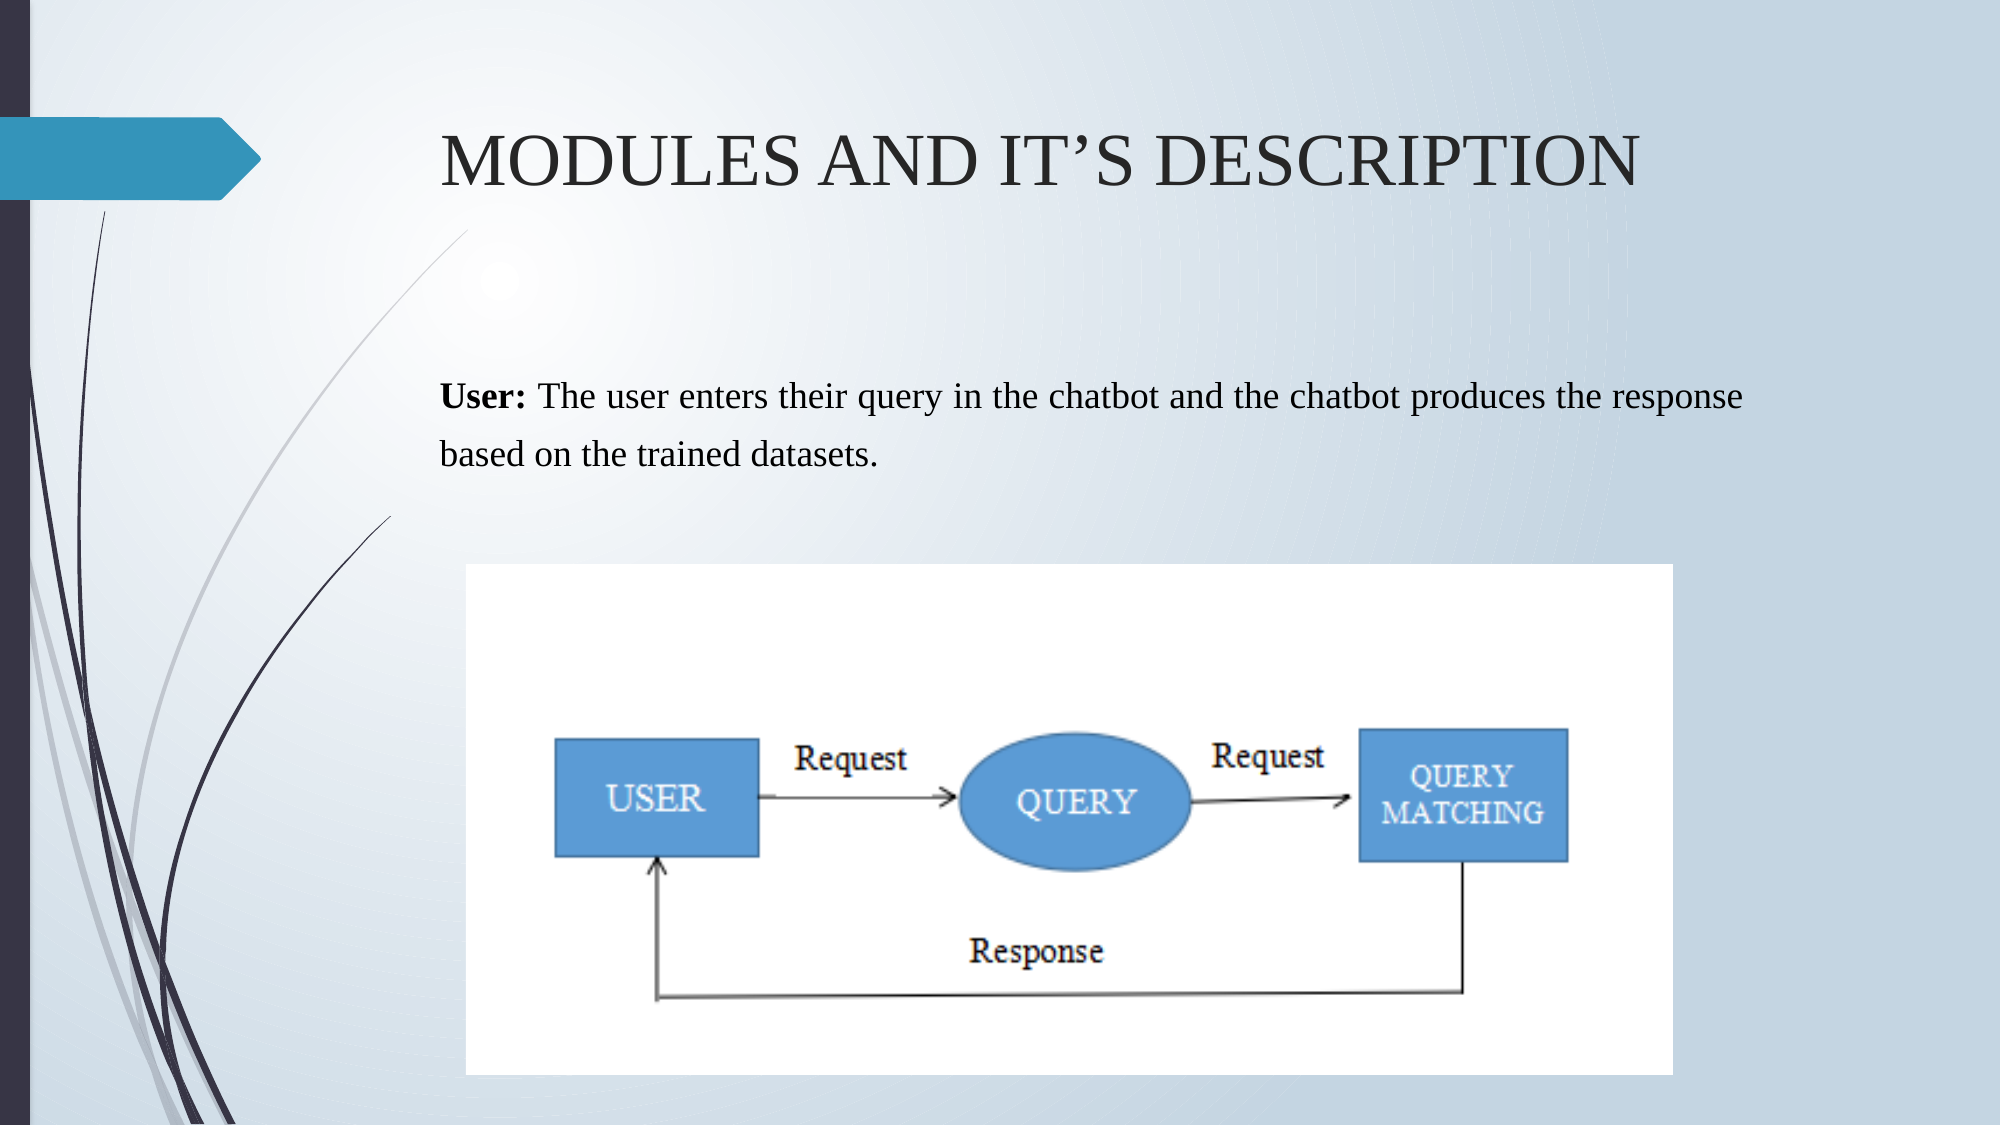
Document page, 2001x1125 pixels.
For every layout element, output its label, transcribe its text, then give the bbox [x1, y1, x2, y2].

title MODULES AND IT’S DESCRIPTION [425, 102, 1888, 313]
list User: The user enters their query in the chatbot and the chatbot produces the response based on the trained datasets. [424, 350, 1761, 565]
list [465, 564, 1674, 1075]
